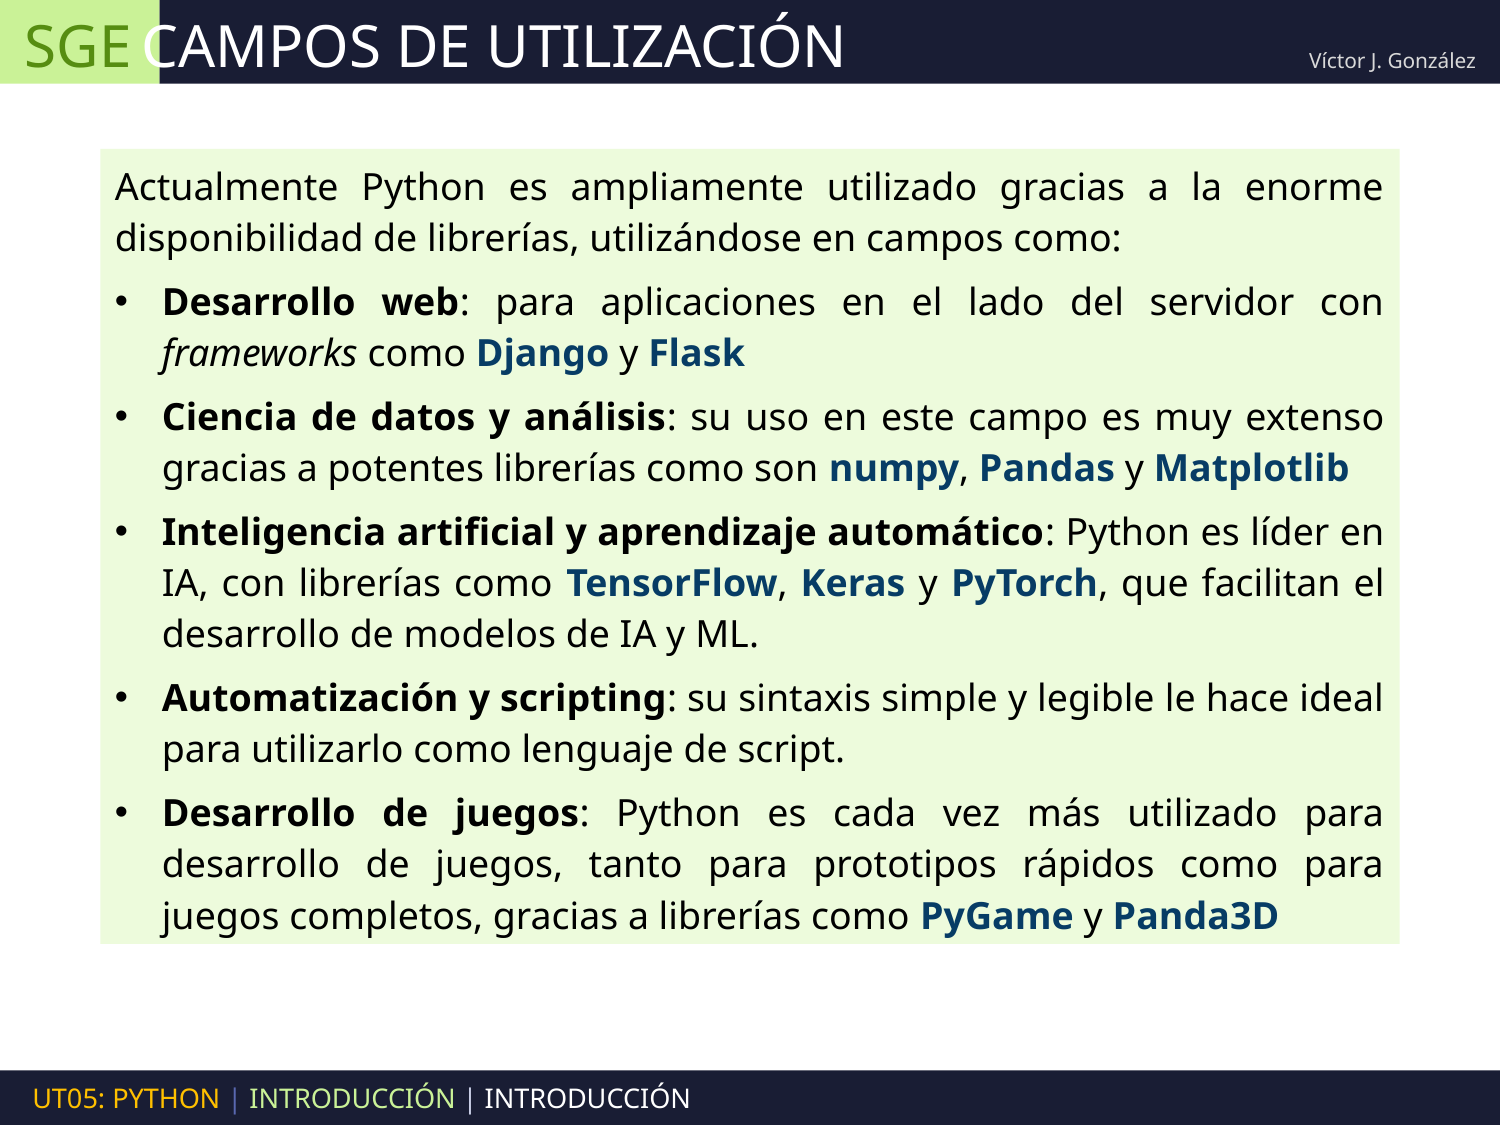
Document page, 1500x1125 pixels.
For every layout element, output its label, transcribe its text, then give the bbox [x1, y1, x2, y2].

text_box CAMPOS DE UTILIZACIÓN [147, 1, 862, 86]
text_box Actualmente Python es ampliamente utilizado gracias a la enorme disponibilidad de librerías, utilizándose en campos como: Desarrollo web: para aplicaciones en el lado del servidor con frameworks como Django y Flask Ciencia de datos y análisis: su uso en este campo es muy extenso gracias a potentes librerías como son numpy, Pandas y Matplotlib Inteligencia artificial y aprendizaje automático: Python es líder en IA, con librerías como TensorFlow, Keras y PyTorch, que facilitan el desarrollo de modelos de IA y ML. Automatización y scripting: su sintaxis simple y legible le hace ideal para utilizarlo como lenguaje de script. Desarrollo de juegos: Python es cada vez más utilizado para desarrollo de juegos, tanto para prototipos rápidos como para juegos completos, gracias a librerías como PyGame y Panda3D [100, 148, 1400, 944]
text_box UT05: PYTHON | INTRODUCCIÓN | INTRODUCCIÓN [17, 1073, 1500, 1122]
text_box SGE [10, 1, 147, 86]
text_box Víctor J. González [1294, 40, 1491, 80]
text_box [0, 0, 161, 86]
text_box [0, 1068, 1500, 1125]
text_box [161, 0, 1500, 86]
